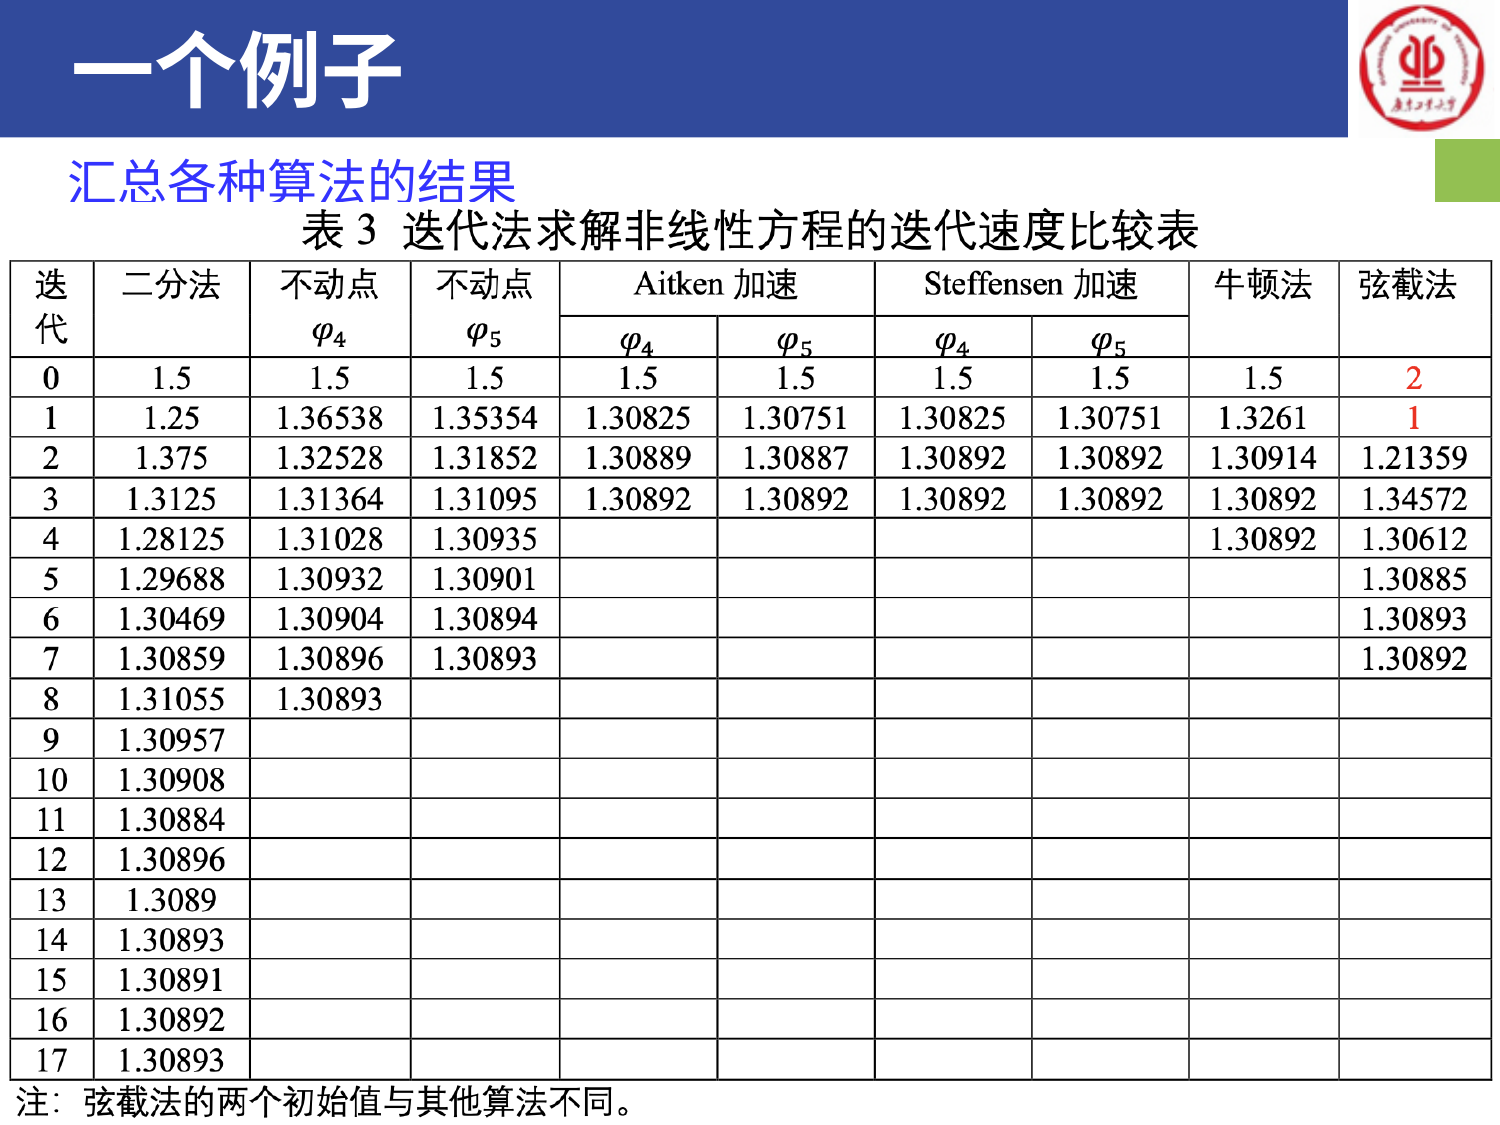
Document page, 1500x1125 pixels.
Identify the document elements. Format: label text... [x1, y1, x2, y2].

title 一个例子 [17, 28, 1427, 109]
picture [1358, 1, 1495, 138]
text_box 汇总各种算法的结果 [29, 113, 1401, 200]
picture [0, 202, 1500, 1125]
